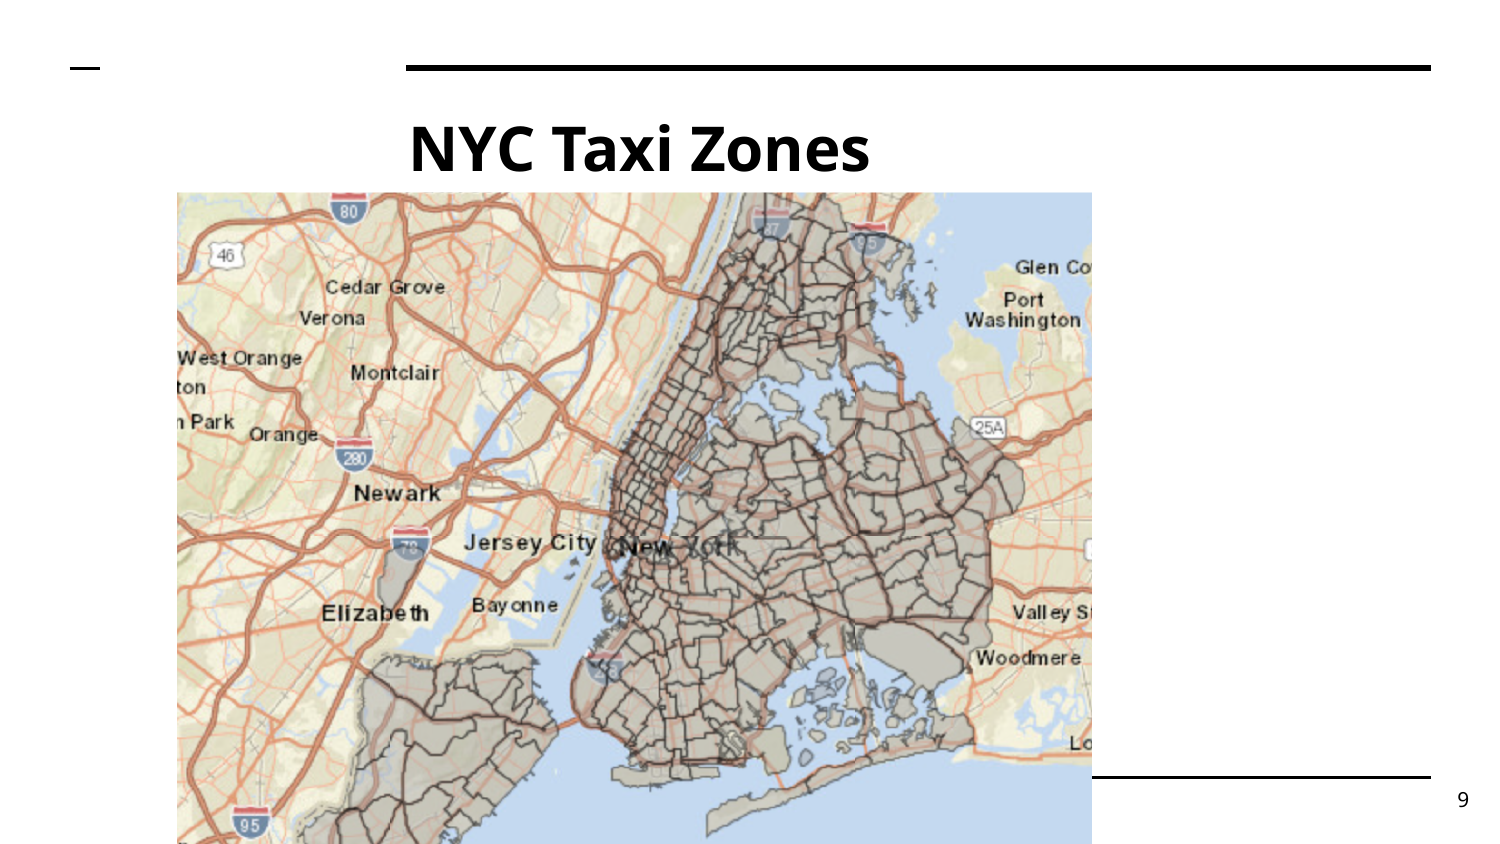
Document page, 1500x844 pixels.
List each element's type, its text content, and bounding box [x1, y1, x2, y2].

picture [176, 188, 1093, 844]
slide_number ‹#› [1394, 769, 1484, 834]
title NYC Taxi Zones [393, 94, 1431, 199]
